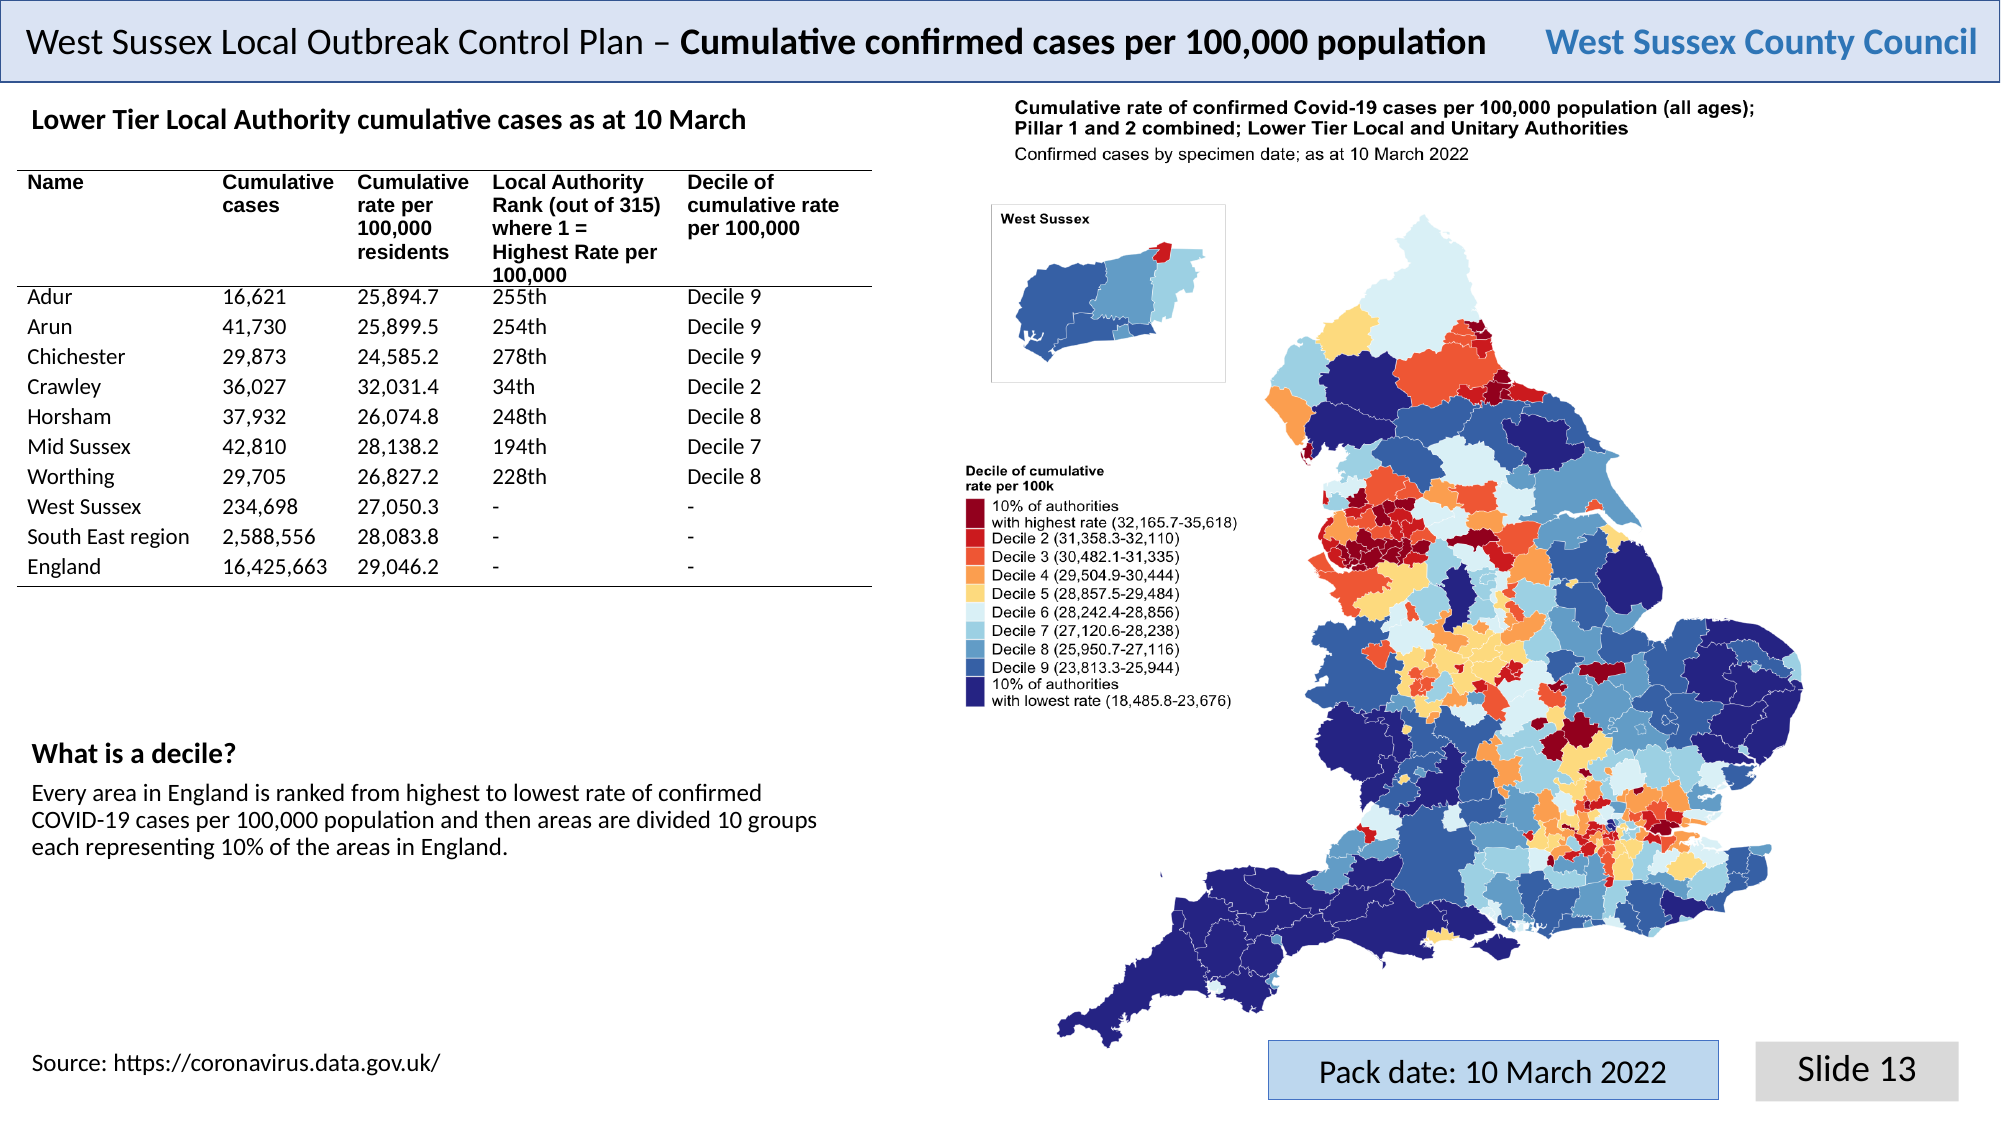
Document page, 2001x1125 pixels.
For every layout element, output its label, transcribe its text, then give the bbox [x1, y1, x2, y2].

table_cell Decile 8 [677, 467, 872, 497]
list Source: https://coronavirus.data.gov.uk/ [17, 1042, 660, 1103]
table_cell 234,698 [212, 497, 347, 527]
table_cell - [677, 557, 872, 586]
table_cell 28,138.2 [347, 437, 482, 467]
table_cell Horsham [17, 407, 212, 437]
table_cell 26,074.8 [347, 407, 482, 437]
table_cell Decile 9 [677, 347, 872, 377]
table_cell Worthing [17, 467, 212, 497]
table_cell - [482, 557, 677, 586]
table_cell Decile 9 [677, 287, 872, 317]
table_cell 28,083.8 [347, 527, 482, 557]
table_cell 16,621 [212, 287, 347, 317]
table_header Cumulative cases [212, 171, 347, 286]
list Lower Tier Local Authority cumulative cases as at 10 March [16, 97, 895, 173]
table_cell 254th [482, 317, 677, 347]
table_cell England [17, 557, 212, 586]
table_cell - [677, 497, 872, 527]
table_cell 29,873 [212, 347, 347, 377]
table_cell 41,730 [212, 317, 347, 347]
table_cell 29,705 [212, 467, 347, 497]
table_cell Crawley [17, 377, 212, 407]
table_cell South East region [17, 527, 212, 557]
table_cell 34th [482, 377, 677, 407]
table_cell 24,585.2 [347, 347, 482, 377]
table_cell 248th [482, 407, 677, 437]
table_header Decile of cumulative rate per 100,000 [677, 171, 872, 286]
table_cell West Sussex [17, 497, 212, 527]
table_header Name [17, 171, 212, 286]
table_cell 194th [482, 437, 677, 467]
table_cell Mid Sussex [17, 437, 212, 467]
table_cell Chichester [17, 347, 212, 377]
table_cell Adur [17, 287, 212, 317]
table_cell 37,932 [212, 407, 347, 437]
picture [895, 91, 1959, 1104]
table_cell - [482, 497, 677, 527]
table_cell 278th [482, 347, 677, 377]
table_cell 26,827.2 [347, 467, 482, 497]
table_cell 25,899.5 [347, 317, 482, 347]
table_header Local Authority Rank (out of 315) where 1 = Highest Rate per 100,000 [482, 171, 677, 286]
table_cell 16,425,663 [212, 557, 347, 586]
table_cell Decile 8 [677, 407, 872, 437]
table_cell 42,810 [212, 437, 347, 467]
table_cell - [482, 527, 677, 557]
table_cell Decile 9 [677, 317, 872, 347]
table_cell Arun [17, 317, 212, 347]
table_cell 255th [482, 287, 677, 317]
table_header Cumulative rate per 100,000 residents [347, 171, 482, 286]
table_cell Decile 2 [677, 377, 872, 407]
list What is a decile? [16, 731, 562, 772]
table_cell 27,050.3 [347, 497, 482, 527]
table_cell 25,894.7 [347, 287, 482, 317]
table_cell Decile 7 [677, 437, 872, 467]
table_cell 36,027 [212, 377, 347, 407]
table_cell 29,046.2 [347, 557, 482, 586]
list Every area in England is ranked from highest to lowest rate of confirmed COVID-19 cases per 100,000 population and then areas are divided 10 groups each representing 10% of the areas in England. [16, 772, 853, 900]
table_cell 32,031.4 [347, 377, 482, 407]
table_cell - [677, 527, 872, 557]
table_cell 228th [482, 467, 677, 497]
table_cell 2,588,556 [212, 527, 347, 557]
